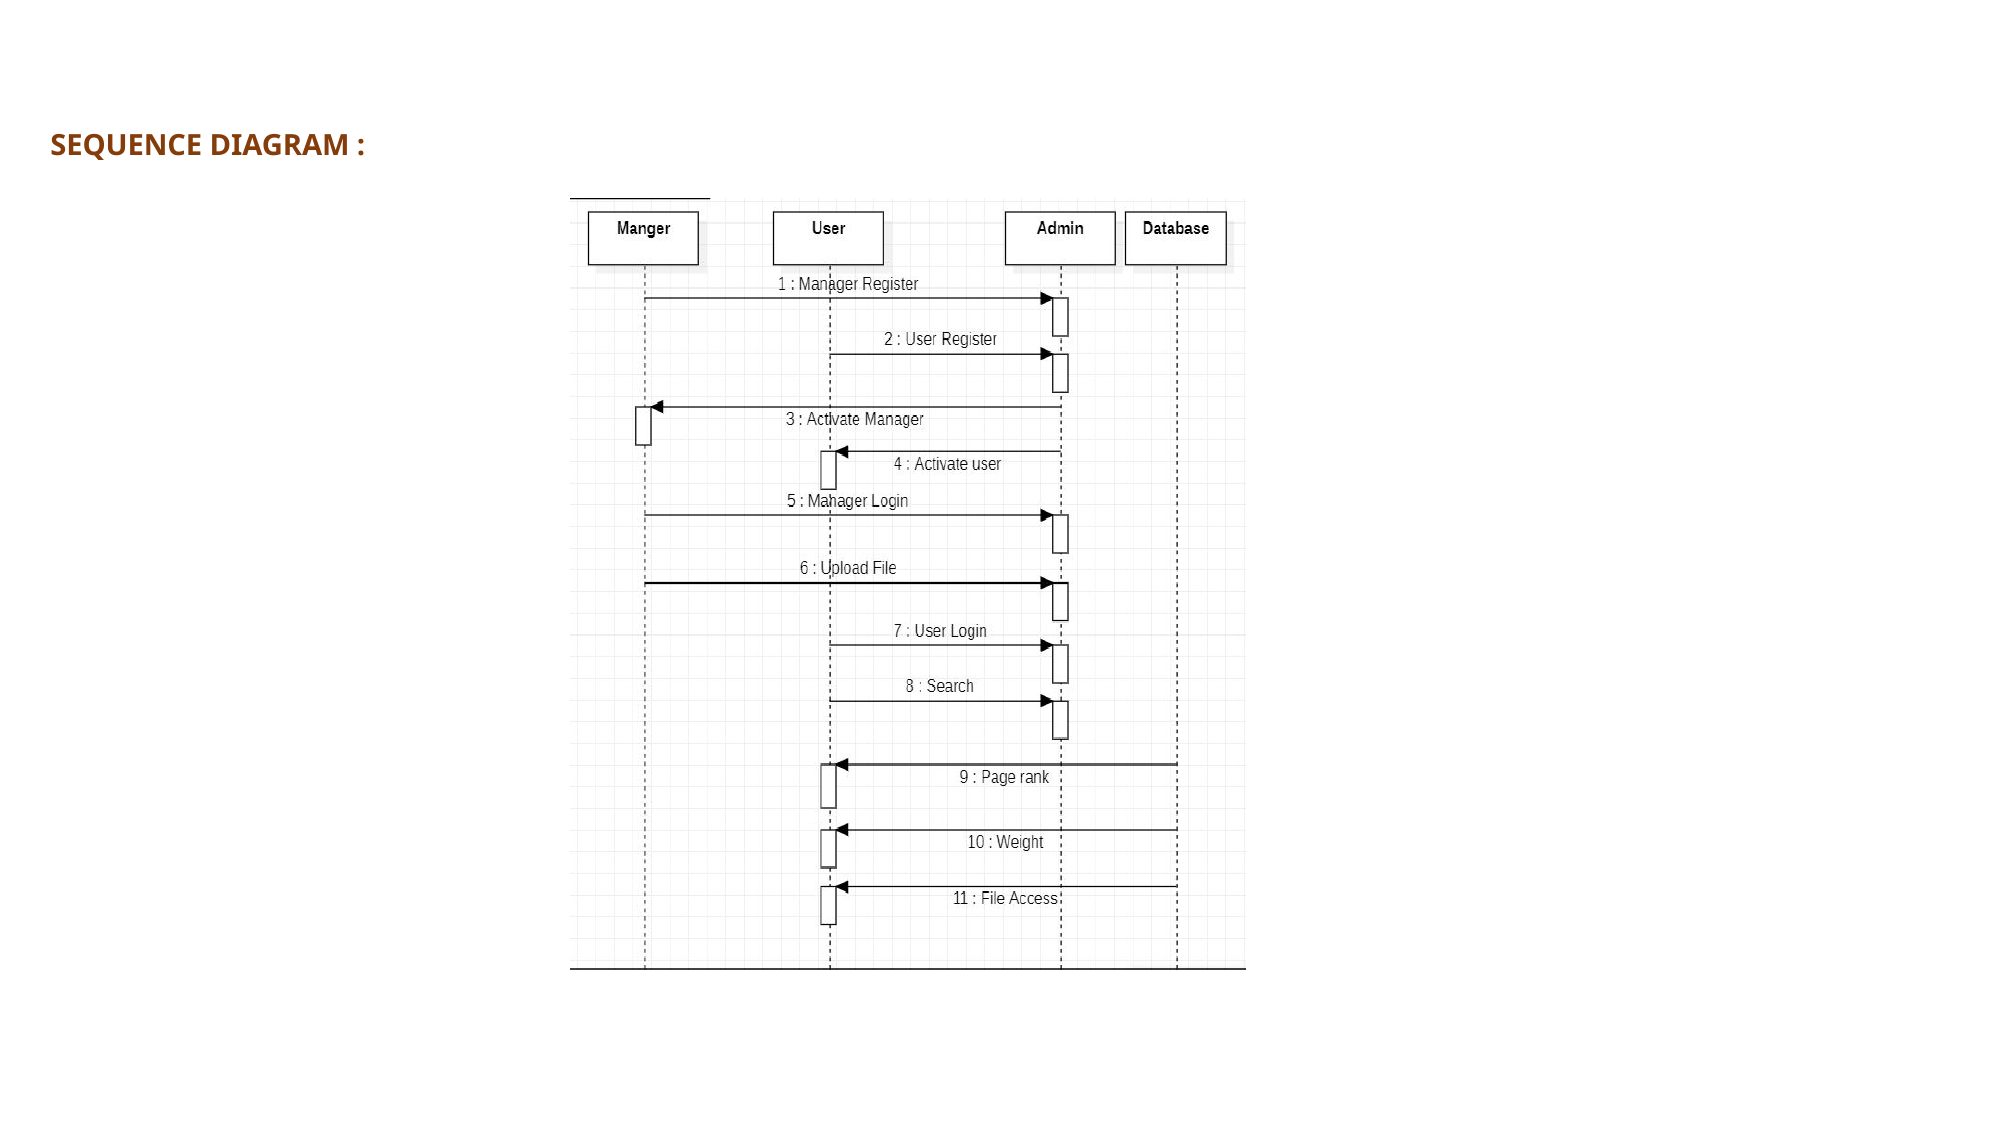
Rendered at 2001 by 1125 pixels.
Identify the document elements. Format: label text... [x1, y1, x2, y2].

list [570, 198, 1246, 970]
title SEQUENCE DIAGRAM : [35, 59, 1278, 169]
